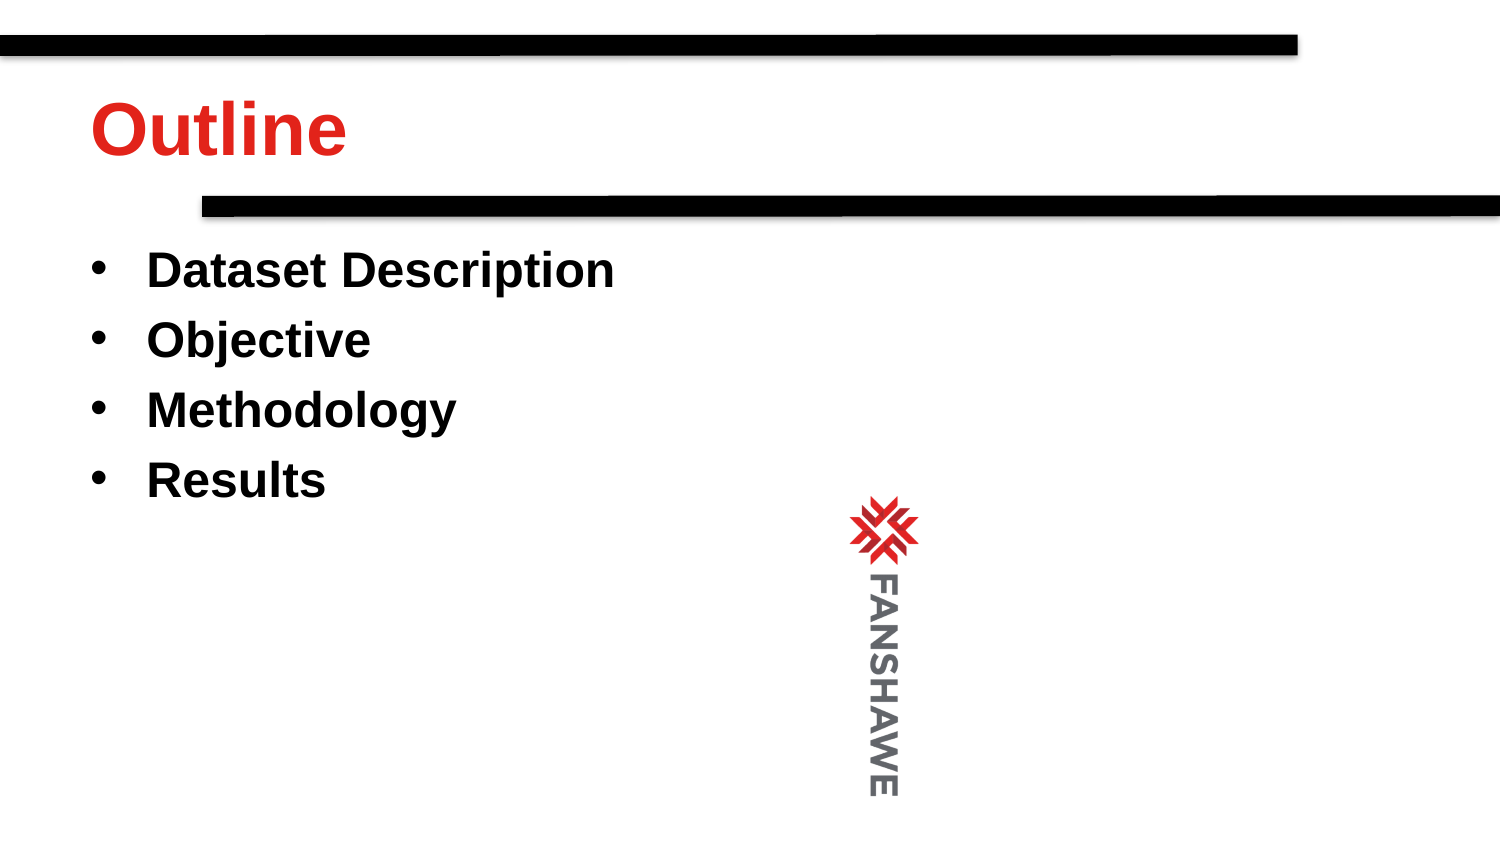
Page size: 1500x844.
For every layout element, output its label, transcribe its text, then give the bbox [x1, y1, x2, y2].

list Dataset Description Objective Methodology Results [75, 230, 804, 783]
picture [816, 464, 953, 829]
title Outline [75, 55, 1425, 196]
